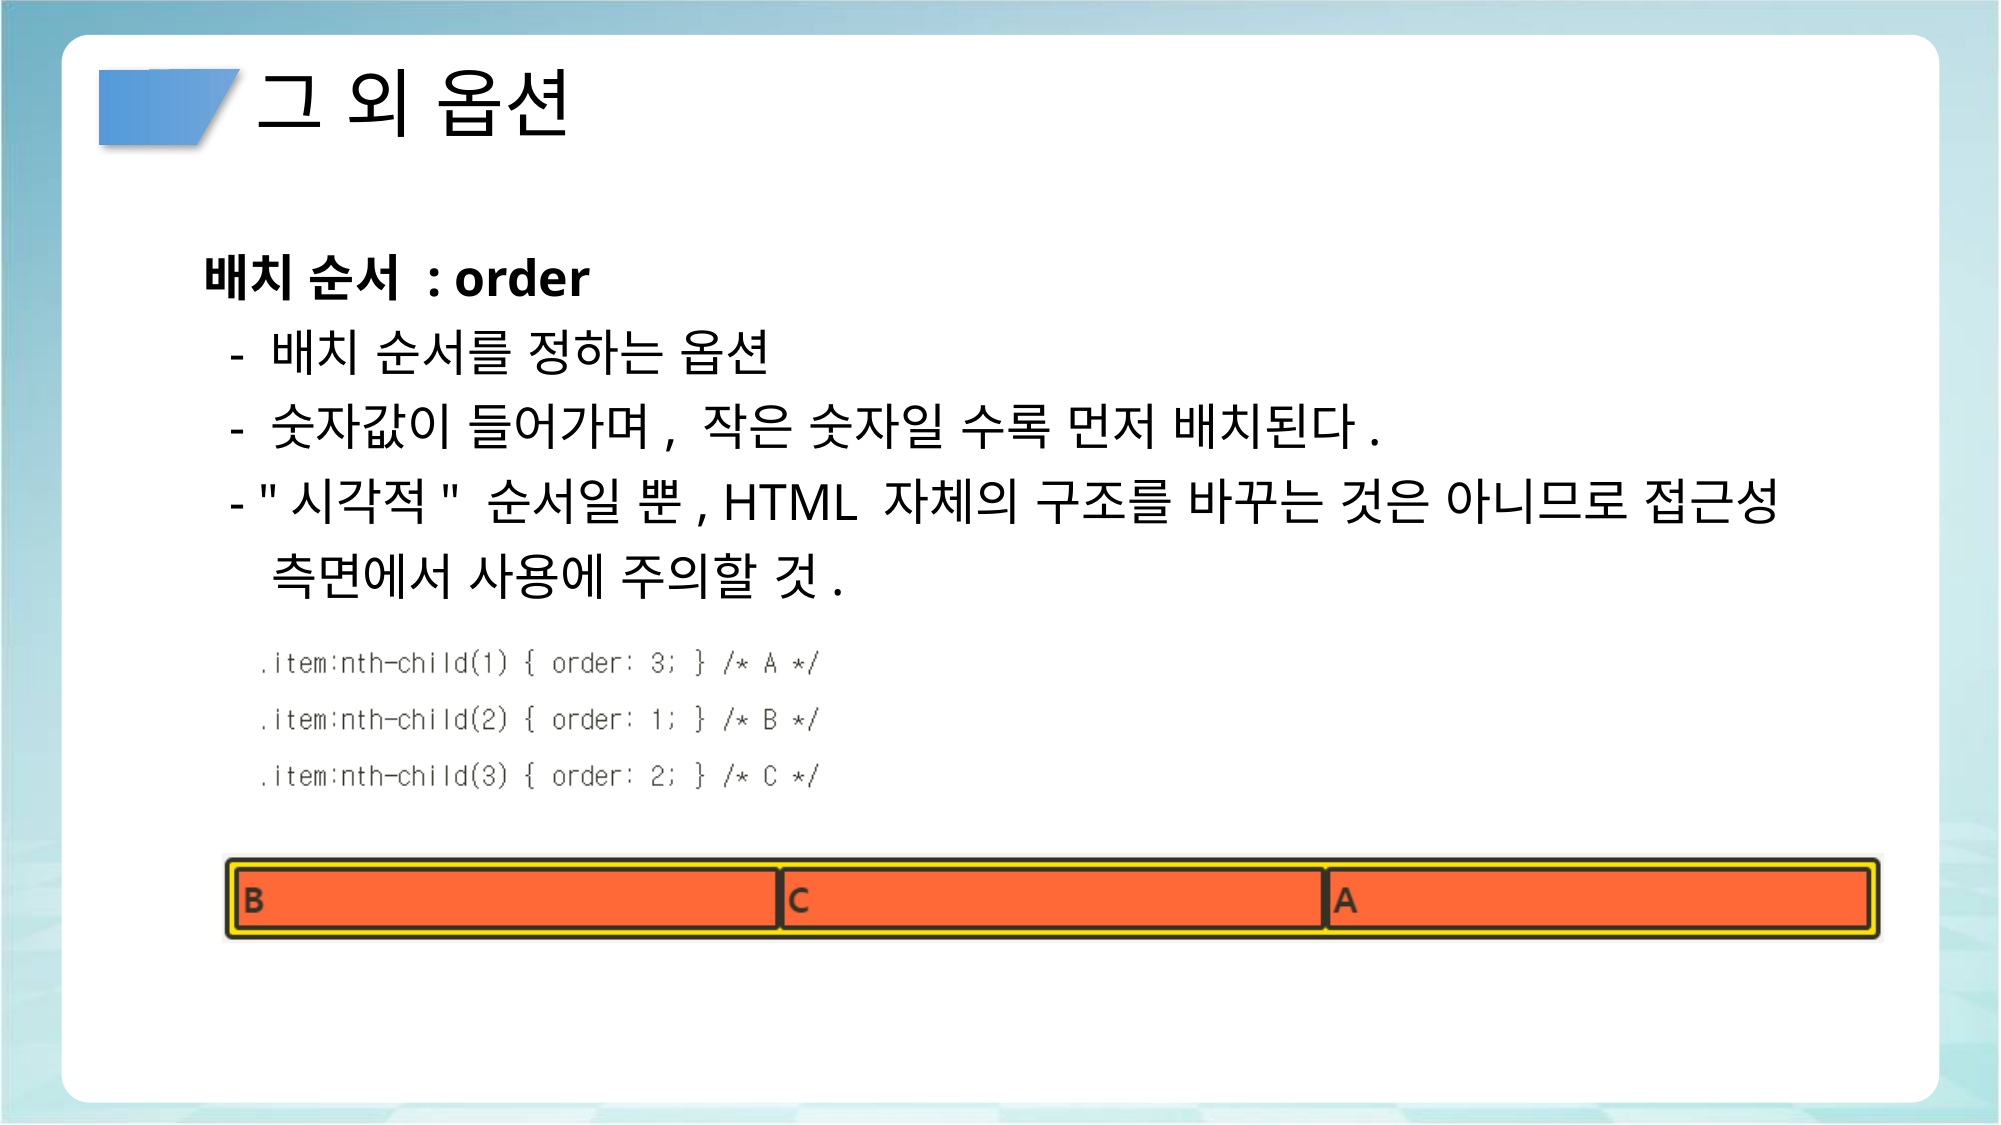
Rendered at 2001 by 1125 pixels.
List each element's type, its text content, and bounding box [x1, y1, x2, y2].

text_box 배치 순서 : order - 배치 순서를 정하는 옵션 - 숫자값이 들어가며, 작은 숫자일 수록 먼저 배치된다. - "시각적" 순서일 뿐, HTML 자체의 구조를 바꾸는 것은 아니므로 접근성 측면에서 사용에 주의할 것. [188, 245, 1918, 963]
title 그 외 옵션 [240, 49, 1809, 165]
picture [0, 0, 2001, 1125]
